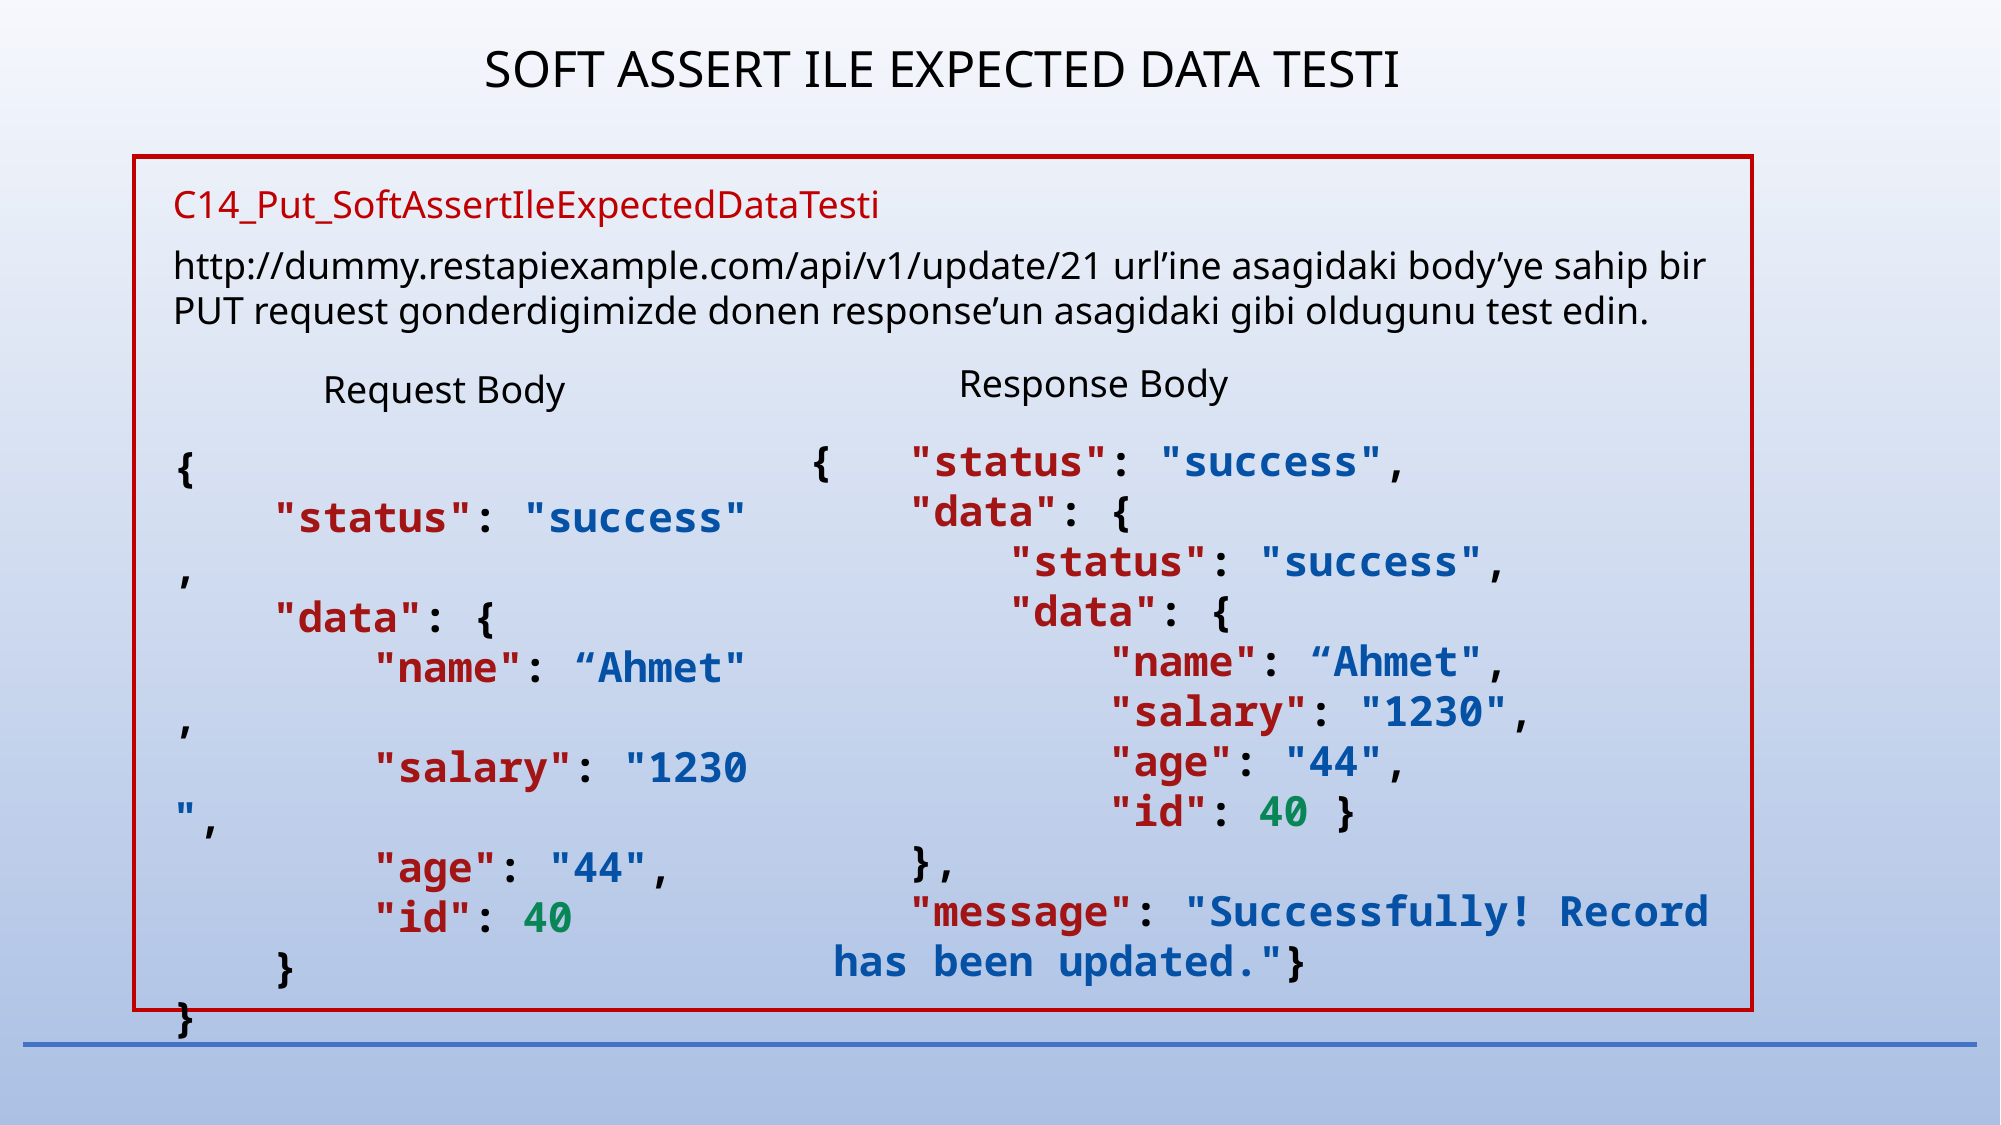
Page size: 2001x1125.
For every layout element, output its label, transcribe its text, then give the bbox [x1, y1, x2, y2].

text_box Response Body { "status": "success", "data": { "status": "success", "data": { "name": “Ahmet", "salary": "1230", "age": "44", "id": 40 } }, "message": "Successfully! Record has been updated."} [793, 352, 1729, 993]
text_box Request Body { "status": "success", "data": { "name": “Ahmet", "salary": "1230", "age": "44", "id": 40 } } [158, 358, 763, 1042]
text_box SOFT ASSERT ILE EXPECTED DATA TESTI [416, 29, 1470, 105]
text_box [133, 156, 1752, 1011]
